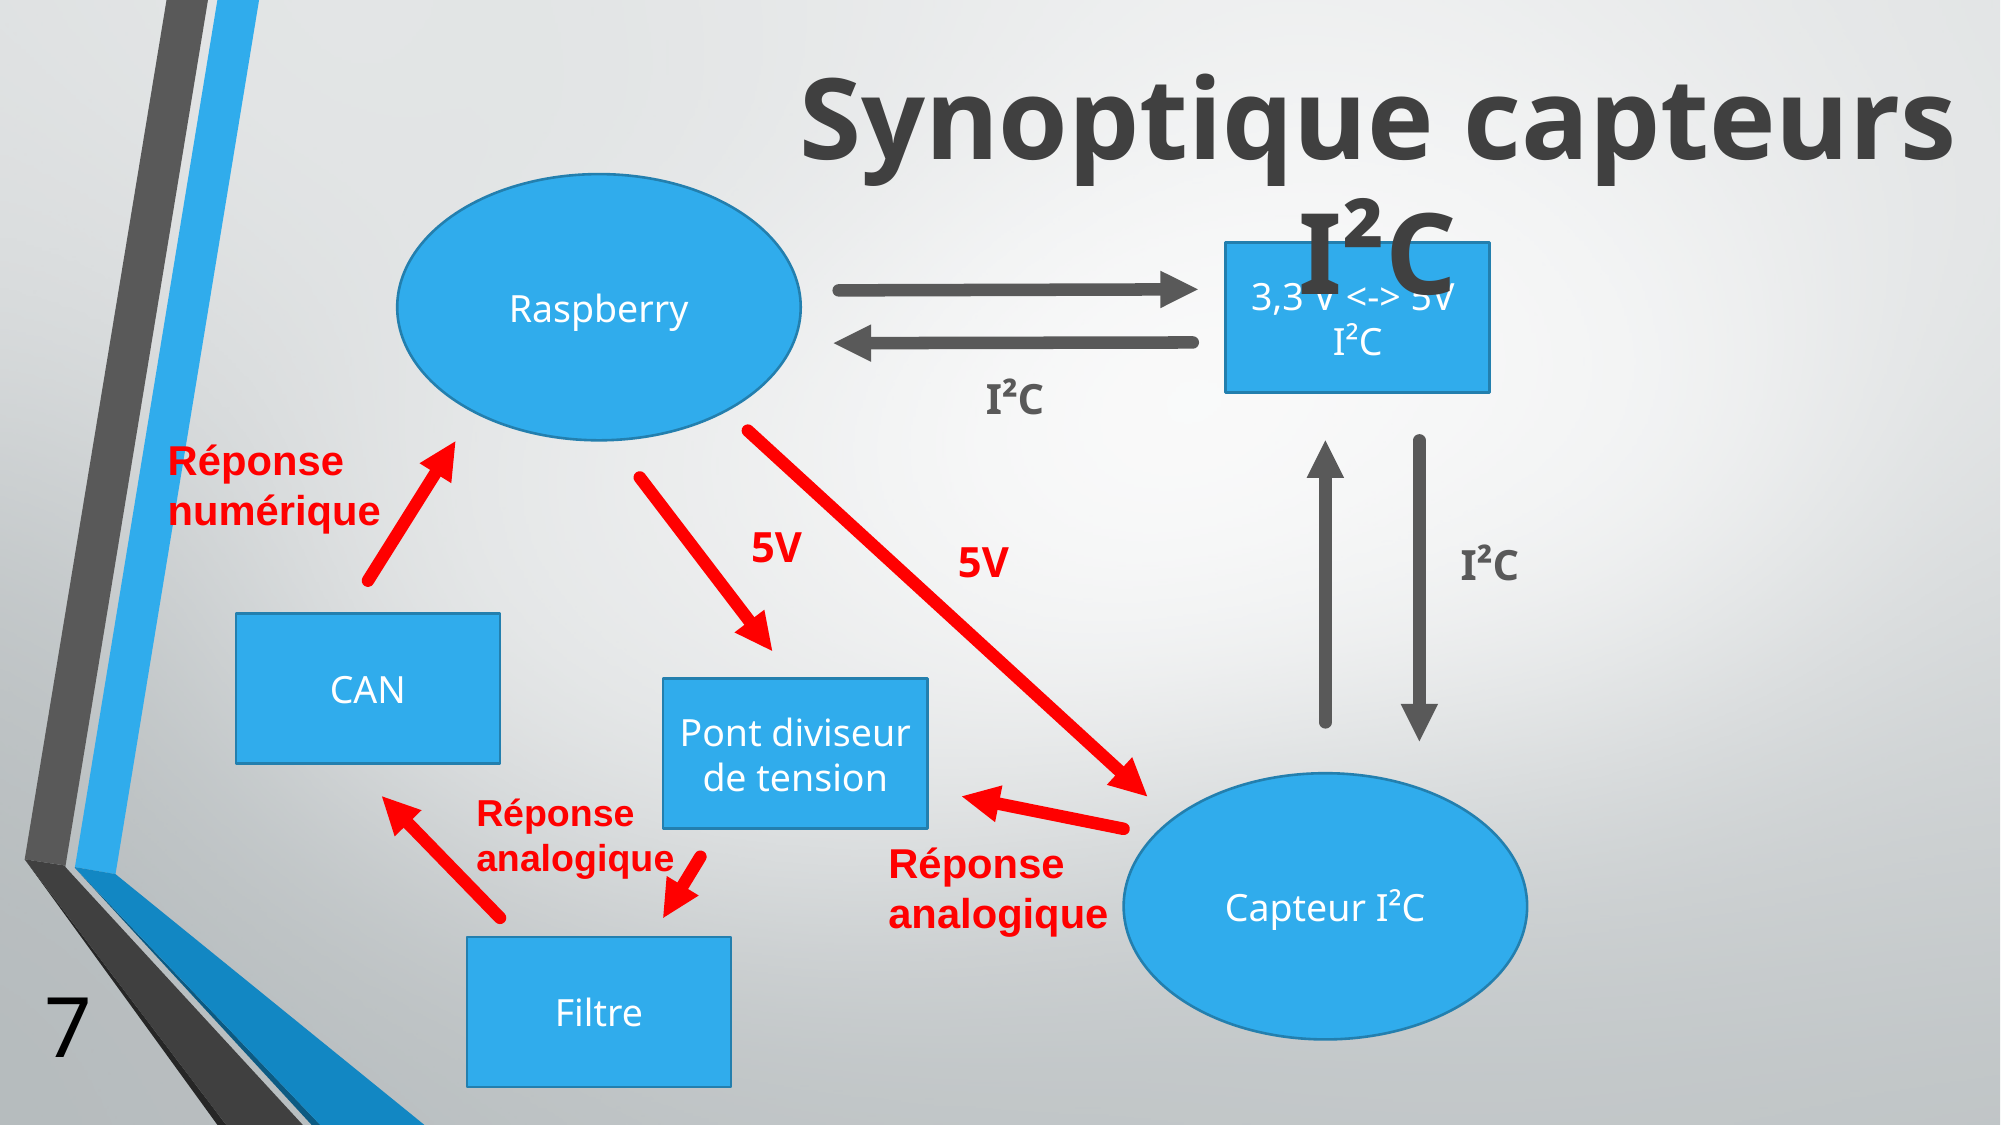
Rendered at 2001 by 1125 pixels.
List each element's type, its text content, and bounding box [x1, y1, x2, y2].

text_box Réponse analogique [873, 829, 1124, 944]
slide_number 7 [16, 974, 108, 1089]
text_box Raspberry [395, 172, 801, 442]
text_box I²C [1445, 531, 1534, 597]
text_box Capteur I²C [1124, 771, 1529, 1041]
text_box Synoptique capteurs I²C [700, 39, 2000, 325]
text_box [367, 441, 456, 581]
text_box Réponse numérique [153, 426, 396, 542]
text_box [662, 856, 701, 919]
text_box I²C [971, 365, 1060, 430]
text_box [747, 430, 1148, 797]
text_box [381, 796, 501, 919]
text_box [961, 796, 1124, 829]
text_box 3,3 V <-> 5V I²C [1224, 325, 1491, 394]
text_box Filtre [466, 936, 732, 1088]
text_box Pont diviseur de tension [662, 677, 929, 830]
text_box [639, 477, 773, 652]
text_box Réponse analogique [461, 781, 690, 886]
text_box CAN [235, 612, 501, 765]
